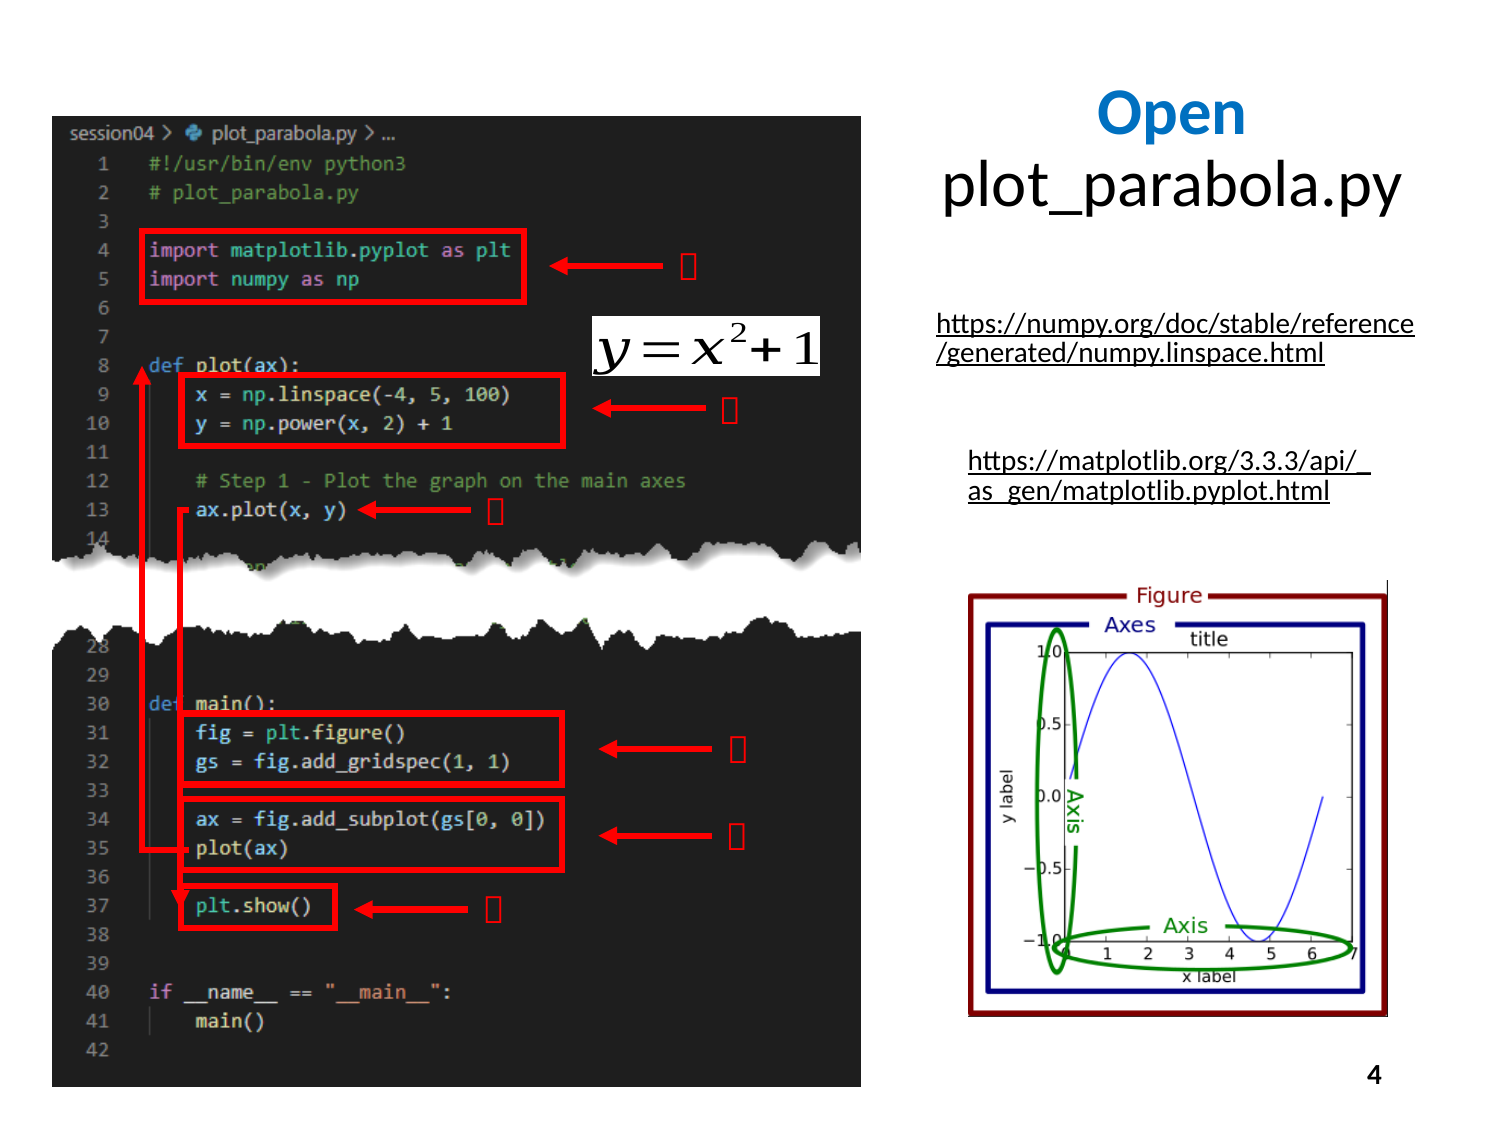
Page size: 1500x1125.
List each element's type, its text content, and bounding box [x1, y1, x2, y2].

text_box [180, 510, 189, 909]
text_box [357, 480, 533, 541]
picture [52, 116, 861, 1088]
title Open plot_parabola.py [921, 58, 1424, 240]
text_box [353, 878, 531, 940]
picture [968, 580, 1388, 1018]
slide_number 4 [1059, 1042, 1397, 1103]
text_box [592, 379, 767, 441]
text_box https://matplotlib.org/3.3.3/api/_as_gen/matplotlib.pyplot.html [952, 434, 1392, 519]
text_box https://numpy.org/doc/stable/reference/generated/numpy.linspace.html [921, 296, 1436, 382]
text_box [598, 718, 775, 780]
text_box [598, 805, 774, 866]
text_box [141, 365, 189, 850]
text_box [548, 235, 726, 297]
